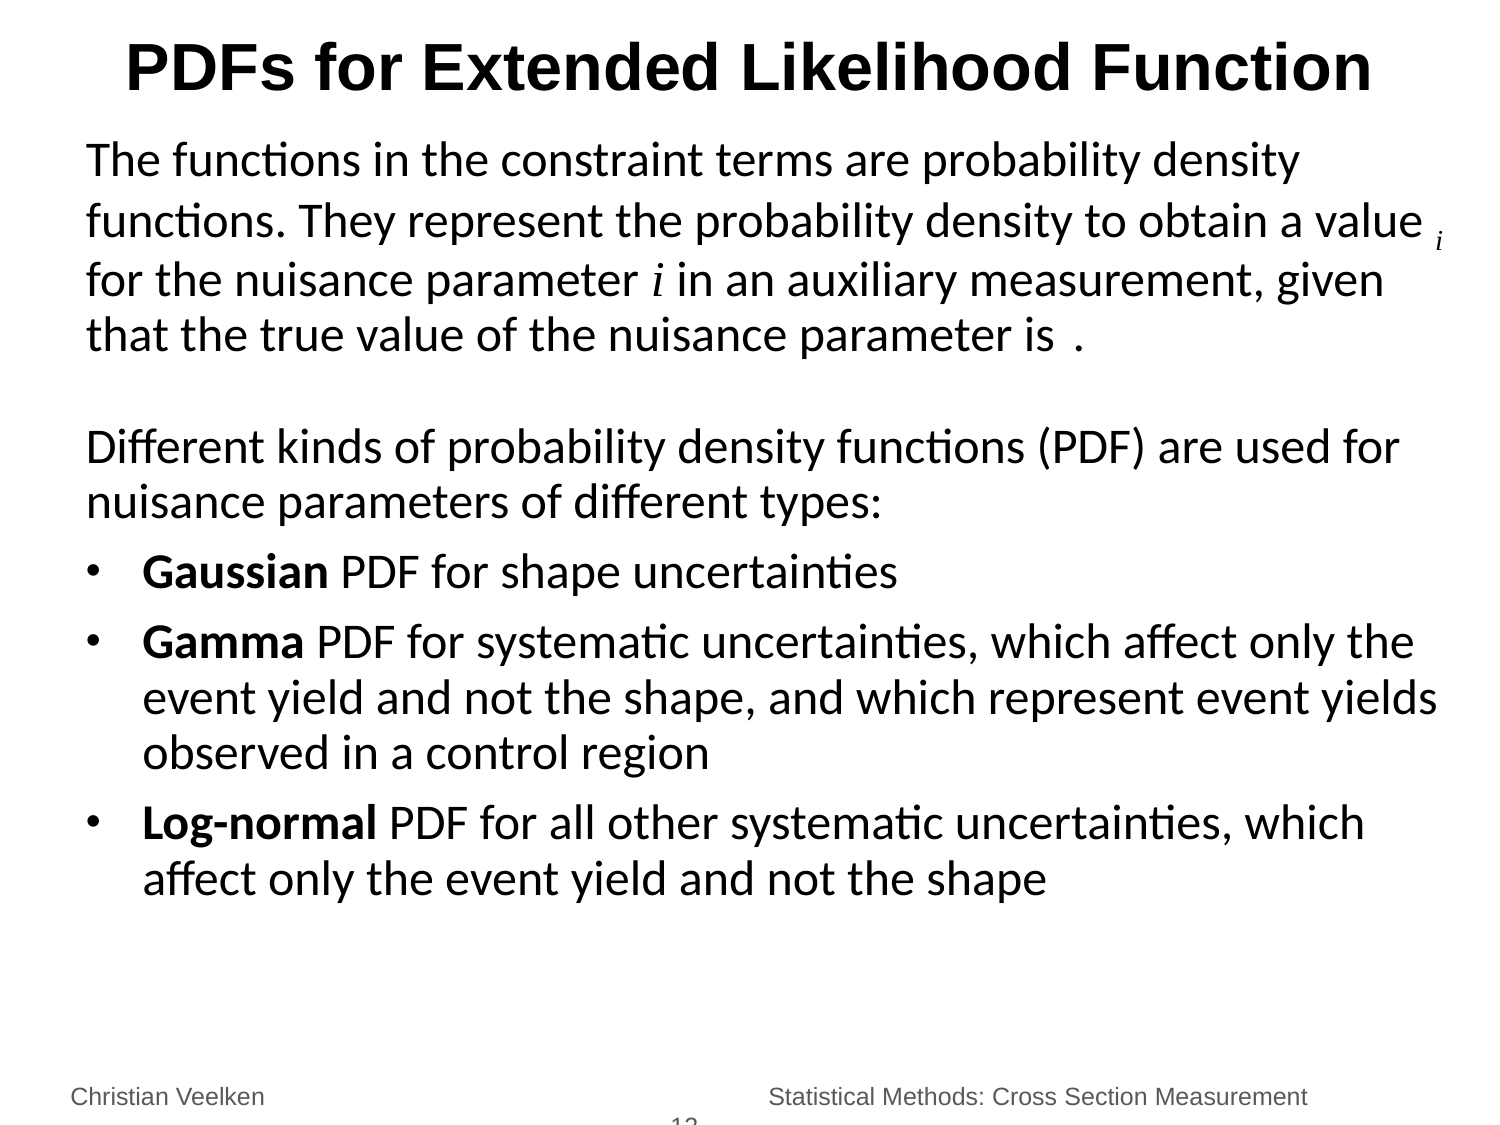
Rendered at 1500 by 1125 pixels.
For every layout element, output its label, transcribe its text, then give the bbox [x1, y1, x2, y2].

text_box PDFs for Extended Likelihood Function [0, 31, 1500, 106]
text_box Christian Veelken Statistical Methods: Cross Section Measurement 12 [56, 1073, 1500, 1125]
